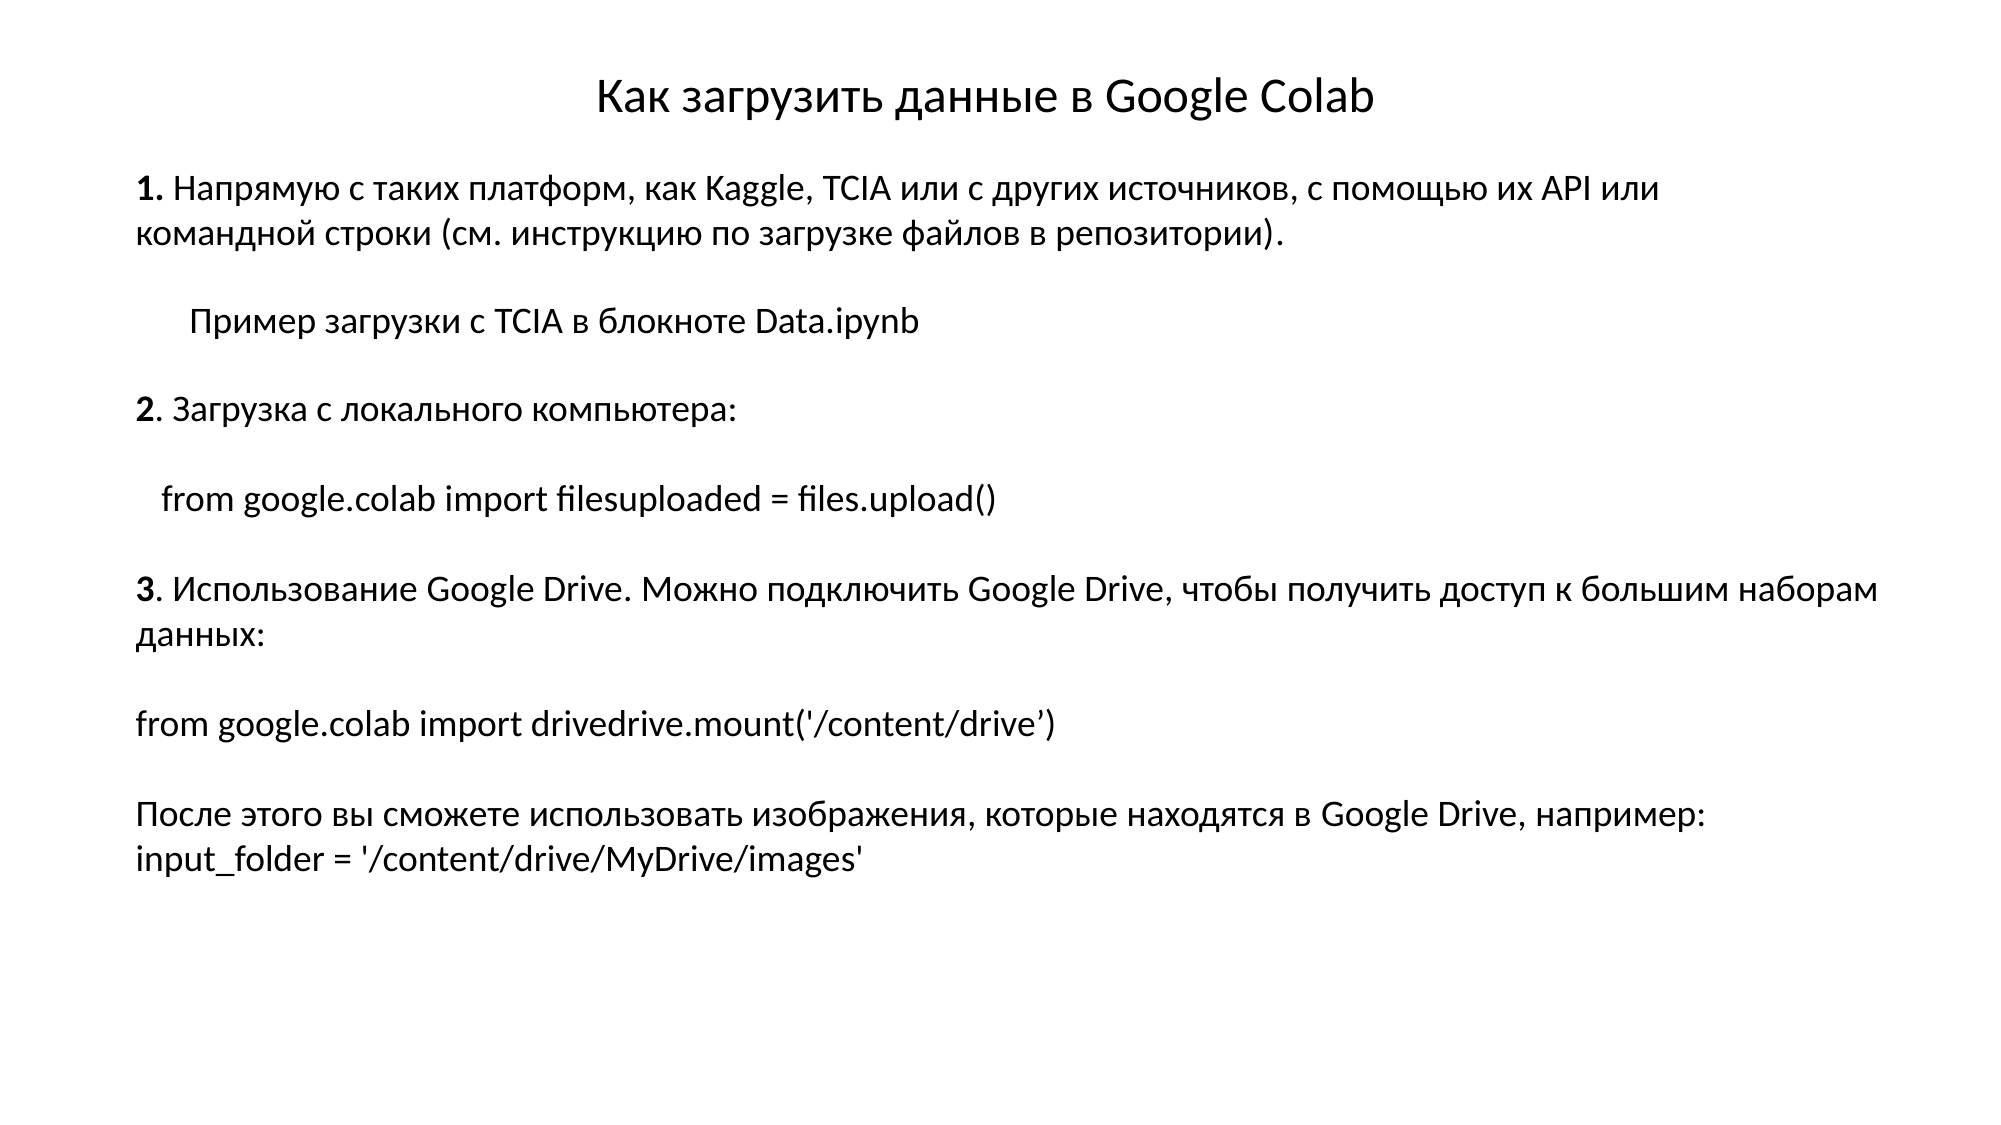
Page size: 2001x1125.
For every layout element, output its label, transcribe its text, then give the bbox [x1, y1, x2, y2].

text_box 2. Загрузка с локального компьютера: from google.colab import filesuploaded = files.upload() 3. Использование Google Drive. Можно подключить Google Drive, чтобы получить доступ к большим наборам данных: from google.colab import drivedrive.mount('/content/drive’) После этого вы сможете использовать изображения, которые находятся в Google Drive, например: input_folder = '/content/drive/MyDrive/images' [120, 376, 1921, 886]
text_box Пример загрузки с TCIA в блокноте Data.ipynb [174, 288, 943, 349]
text_box 1. Напрямую с таких платформ, как Kaggle, TCIA или с других источников, с помощью их API или командной строки (см. инструкцию по загрузке файлов в репозитории). [120, 155, 1775, 261]
text_box Как загрузить данные в Google Colab [581, 54, 1391, 130]
